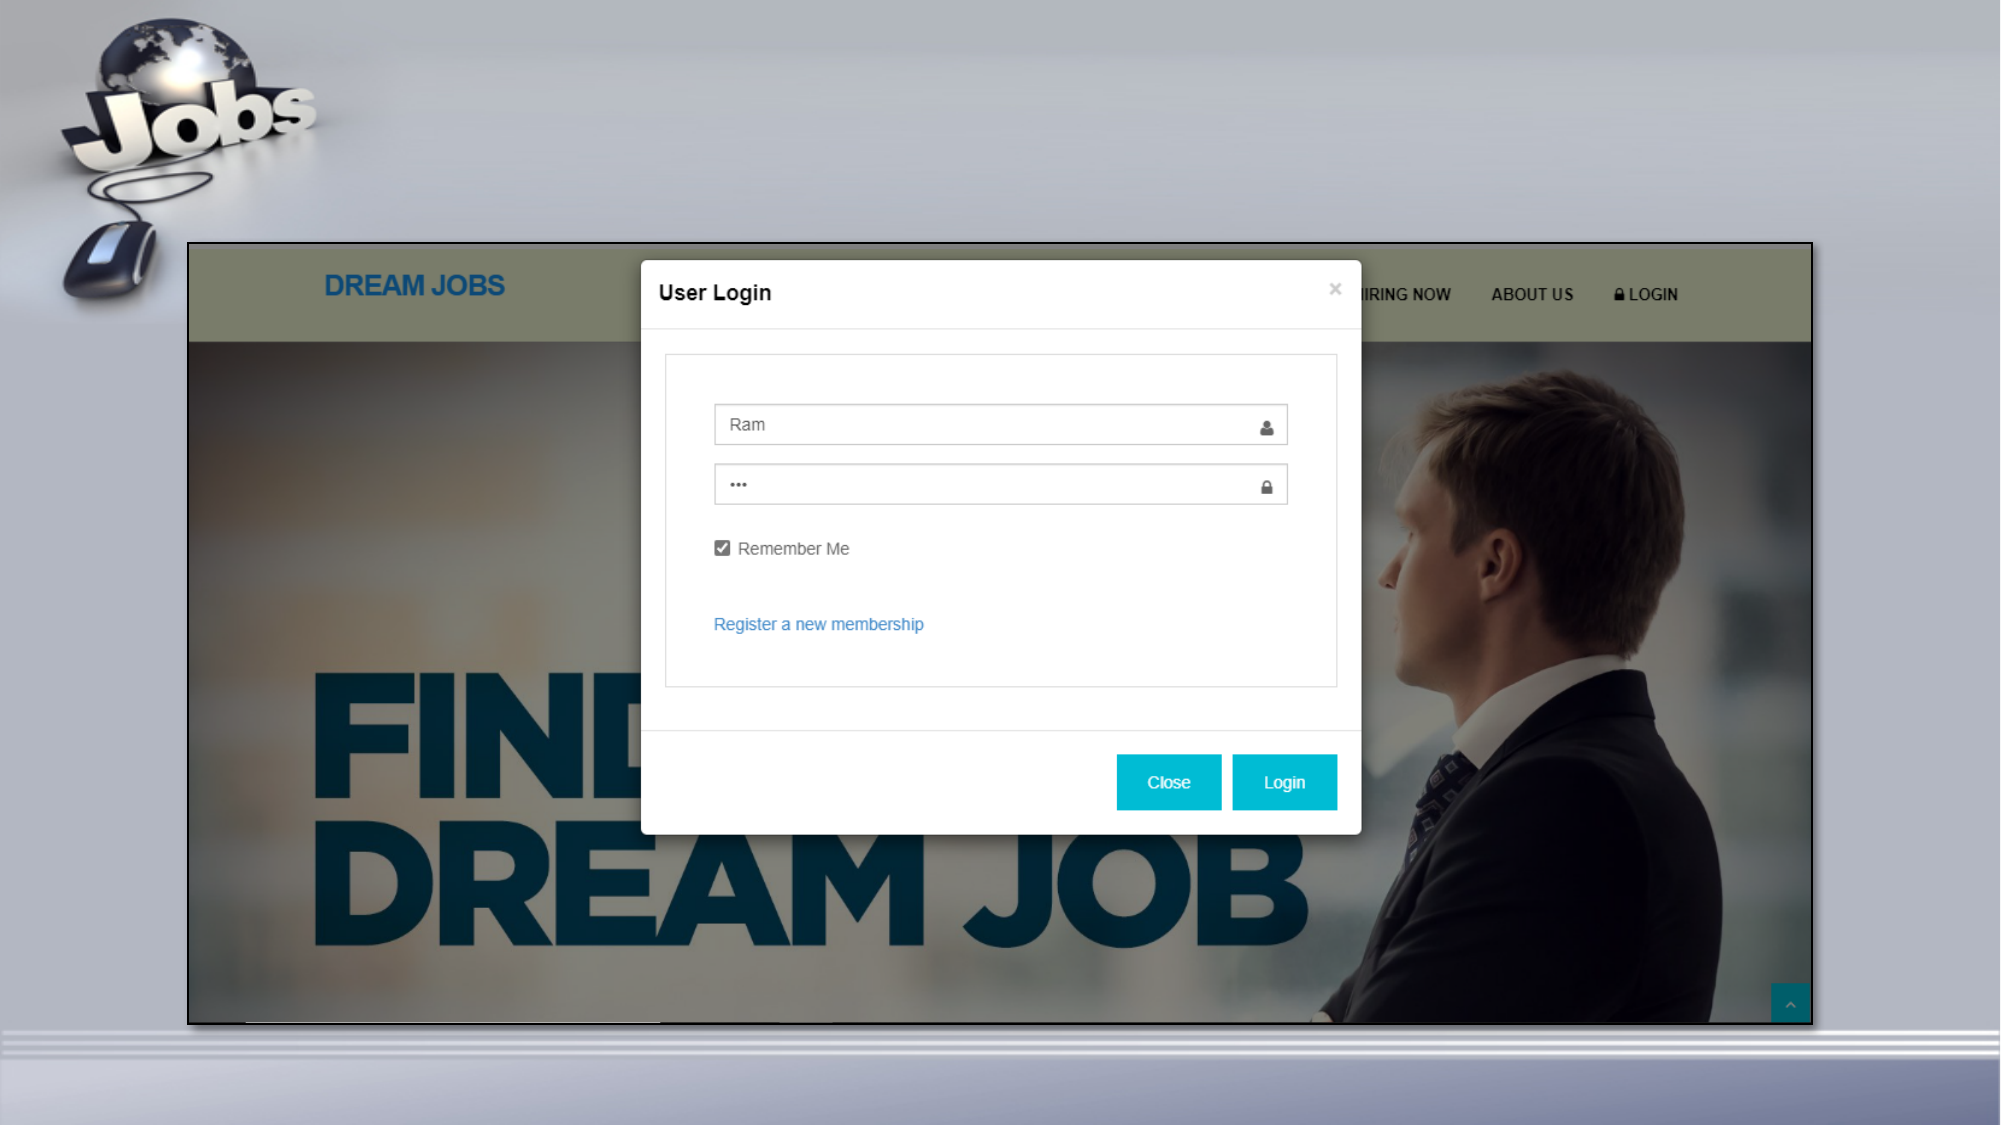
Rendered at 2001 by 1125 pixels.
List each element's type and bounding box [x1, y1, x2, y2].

list [188, 243, 1812, 1024]
picture [0, 0, 2001, 1125]
